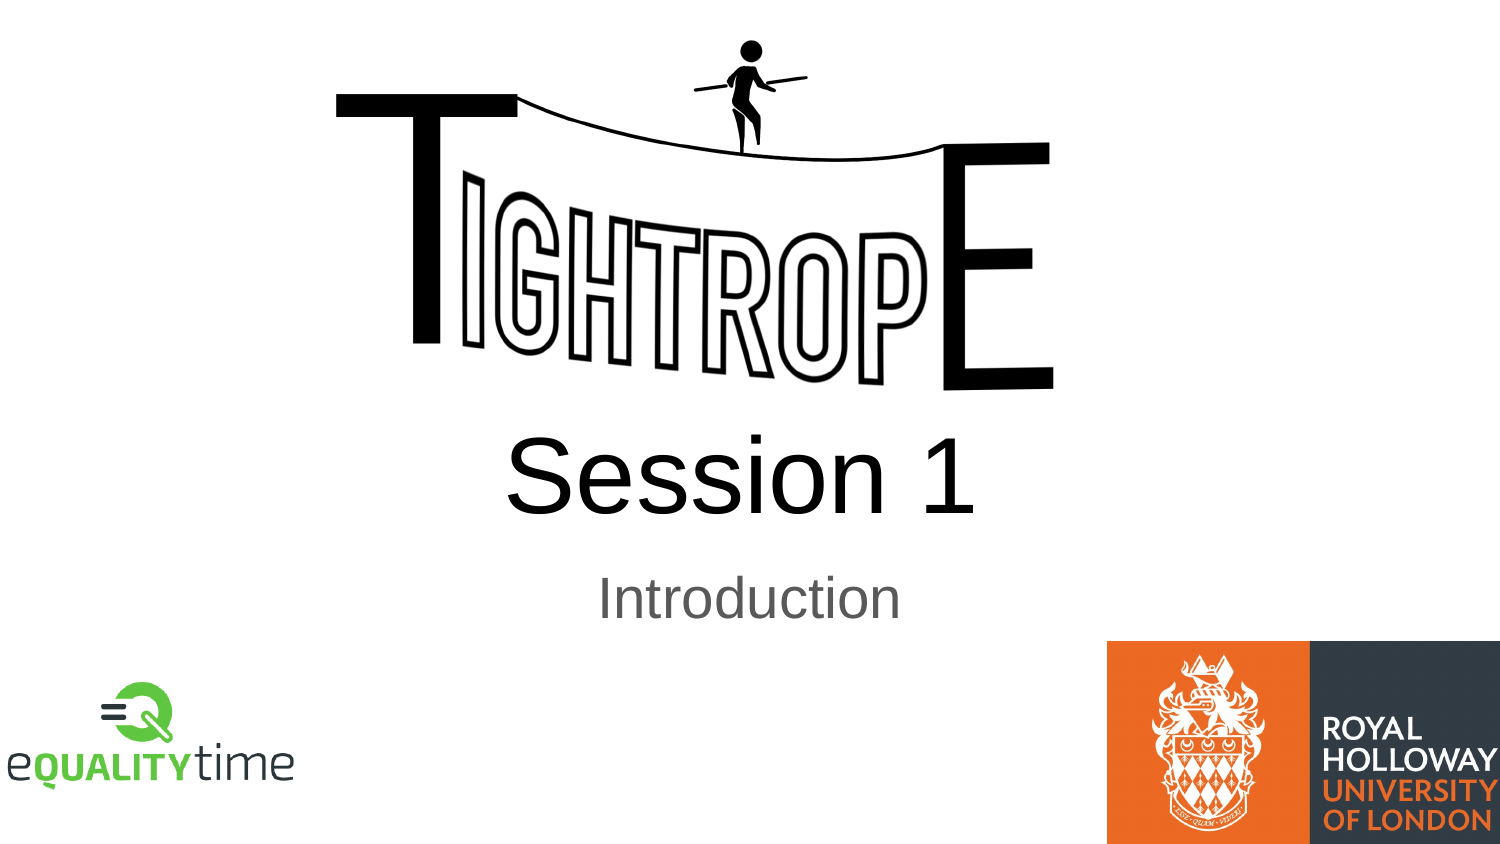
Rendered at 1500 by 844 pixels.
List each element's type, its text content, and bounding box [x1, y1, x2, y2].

picture [1107, 641, 1500, 844]
picture [0, 630, 304, 843]
title Session 1 [42, 214, 1441, 552]
subtitle Introduction [51, 551, 1449, 682]
picture [279, 31, 1138, 214]
